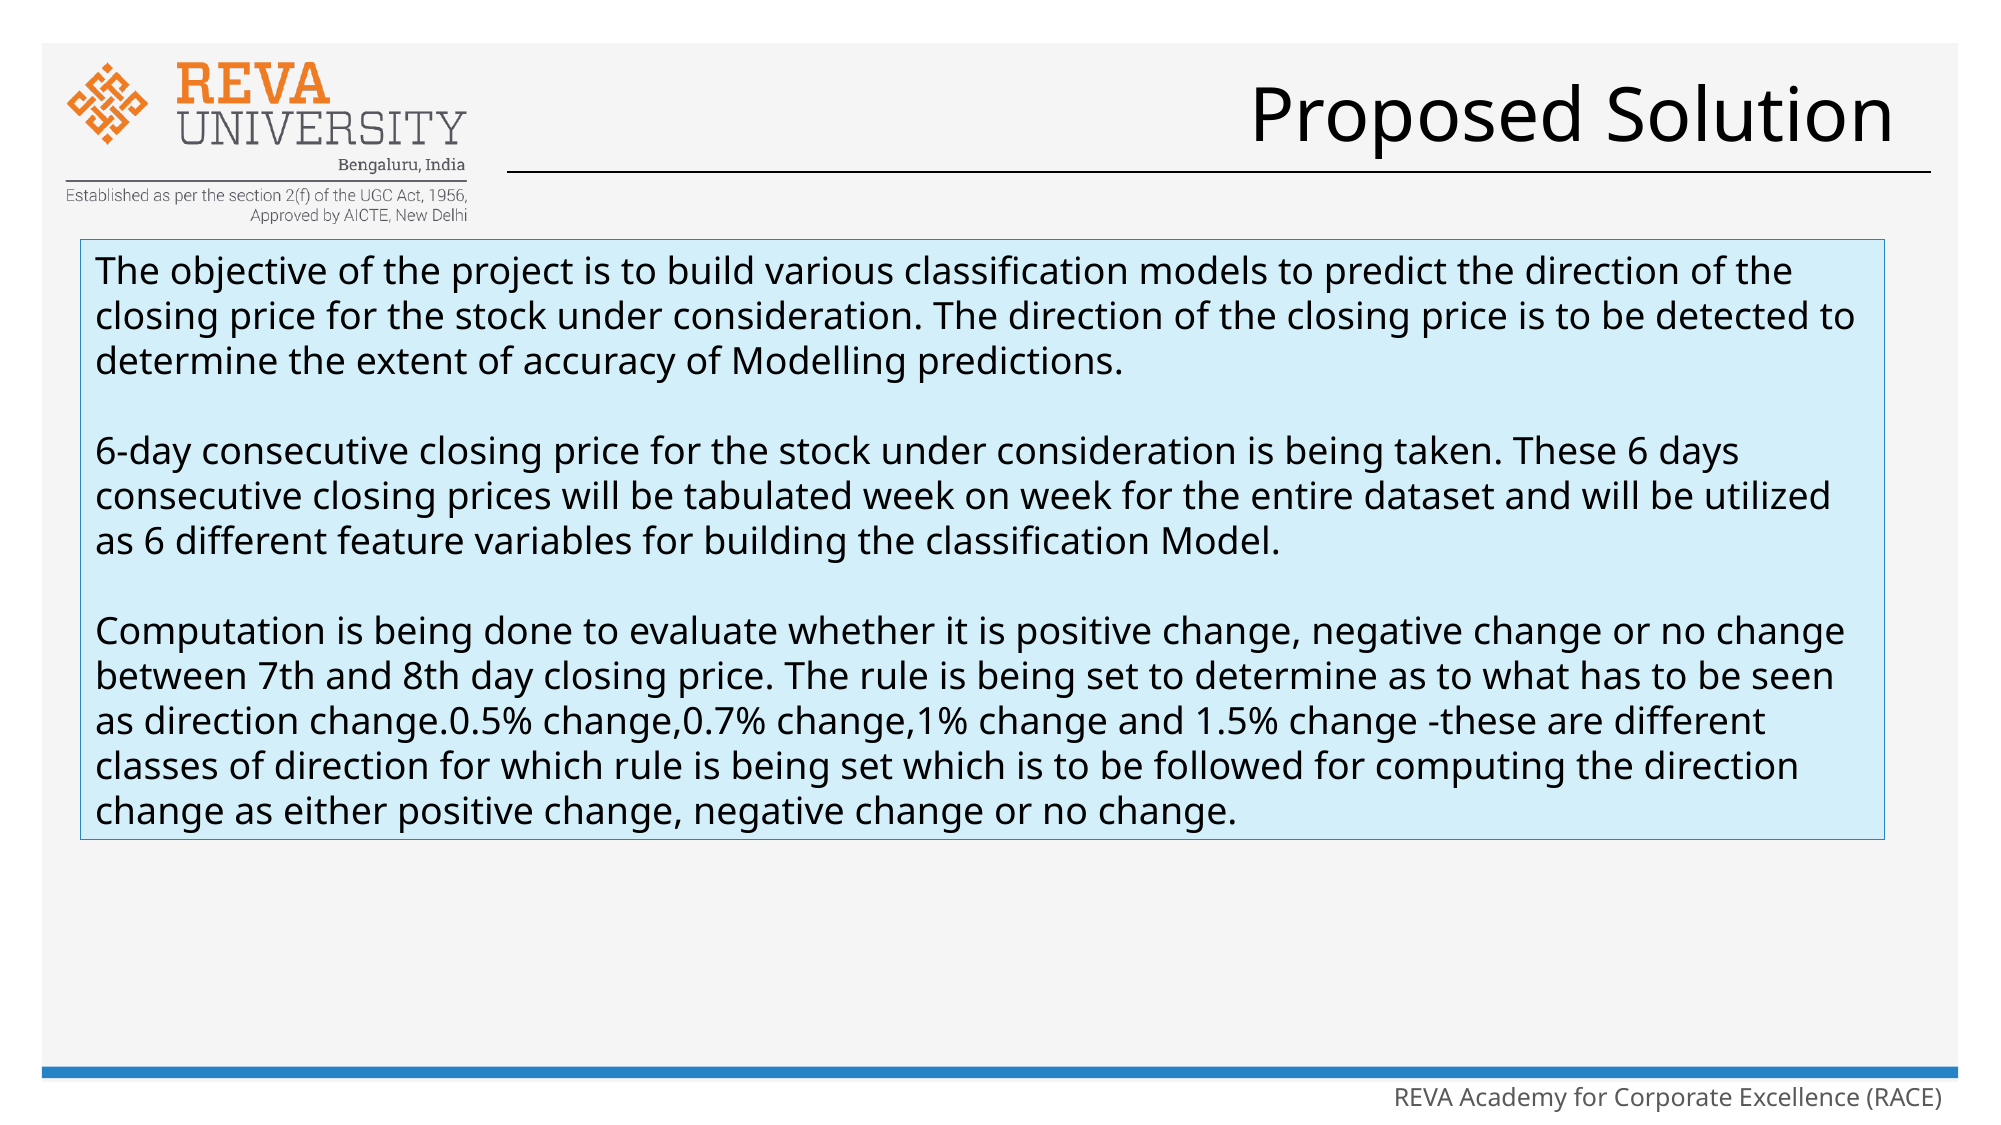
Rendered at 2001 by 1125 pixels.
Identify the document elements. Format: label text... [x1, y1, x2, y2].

title Proposed Solution [555, 62, 1931, 173]
text_box The objective of the project is to build various classification models to predict the direction of the closing price for the stock under consideration. The direction of the closing price is to be detected to determine the extent of accuracy of Modelling predictions. 6-day consecutive closing price for the stock under consideration is being taken. These 6 days consecutive closing prices will be tabulated week on week for the entire dataset and will be utilized as 6 different feature variables for building the classification Model. Computation is being done to evaluate whether it is positive change, negative change or no change between 7th and 8th day closing price. The rule is being set to determine as to what has to be seen as direction change.0.5% change,0.7% change,1% change and 1.5% change -these are different classes of direction for which rule is being set which is to be followed for computing the direction change as either positive change, negative change or no change. [80, 239, 1885, 840]
picture [65, 62, 467, 224]
